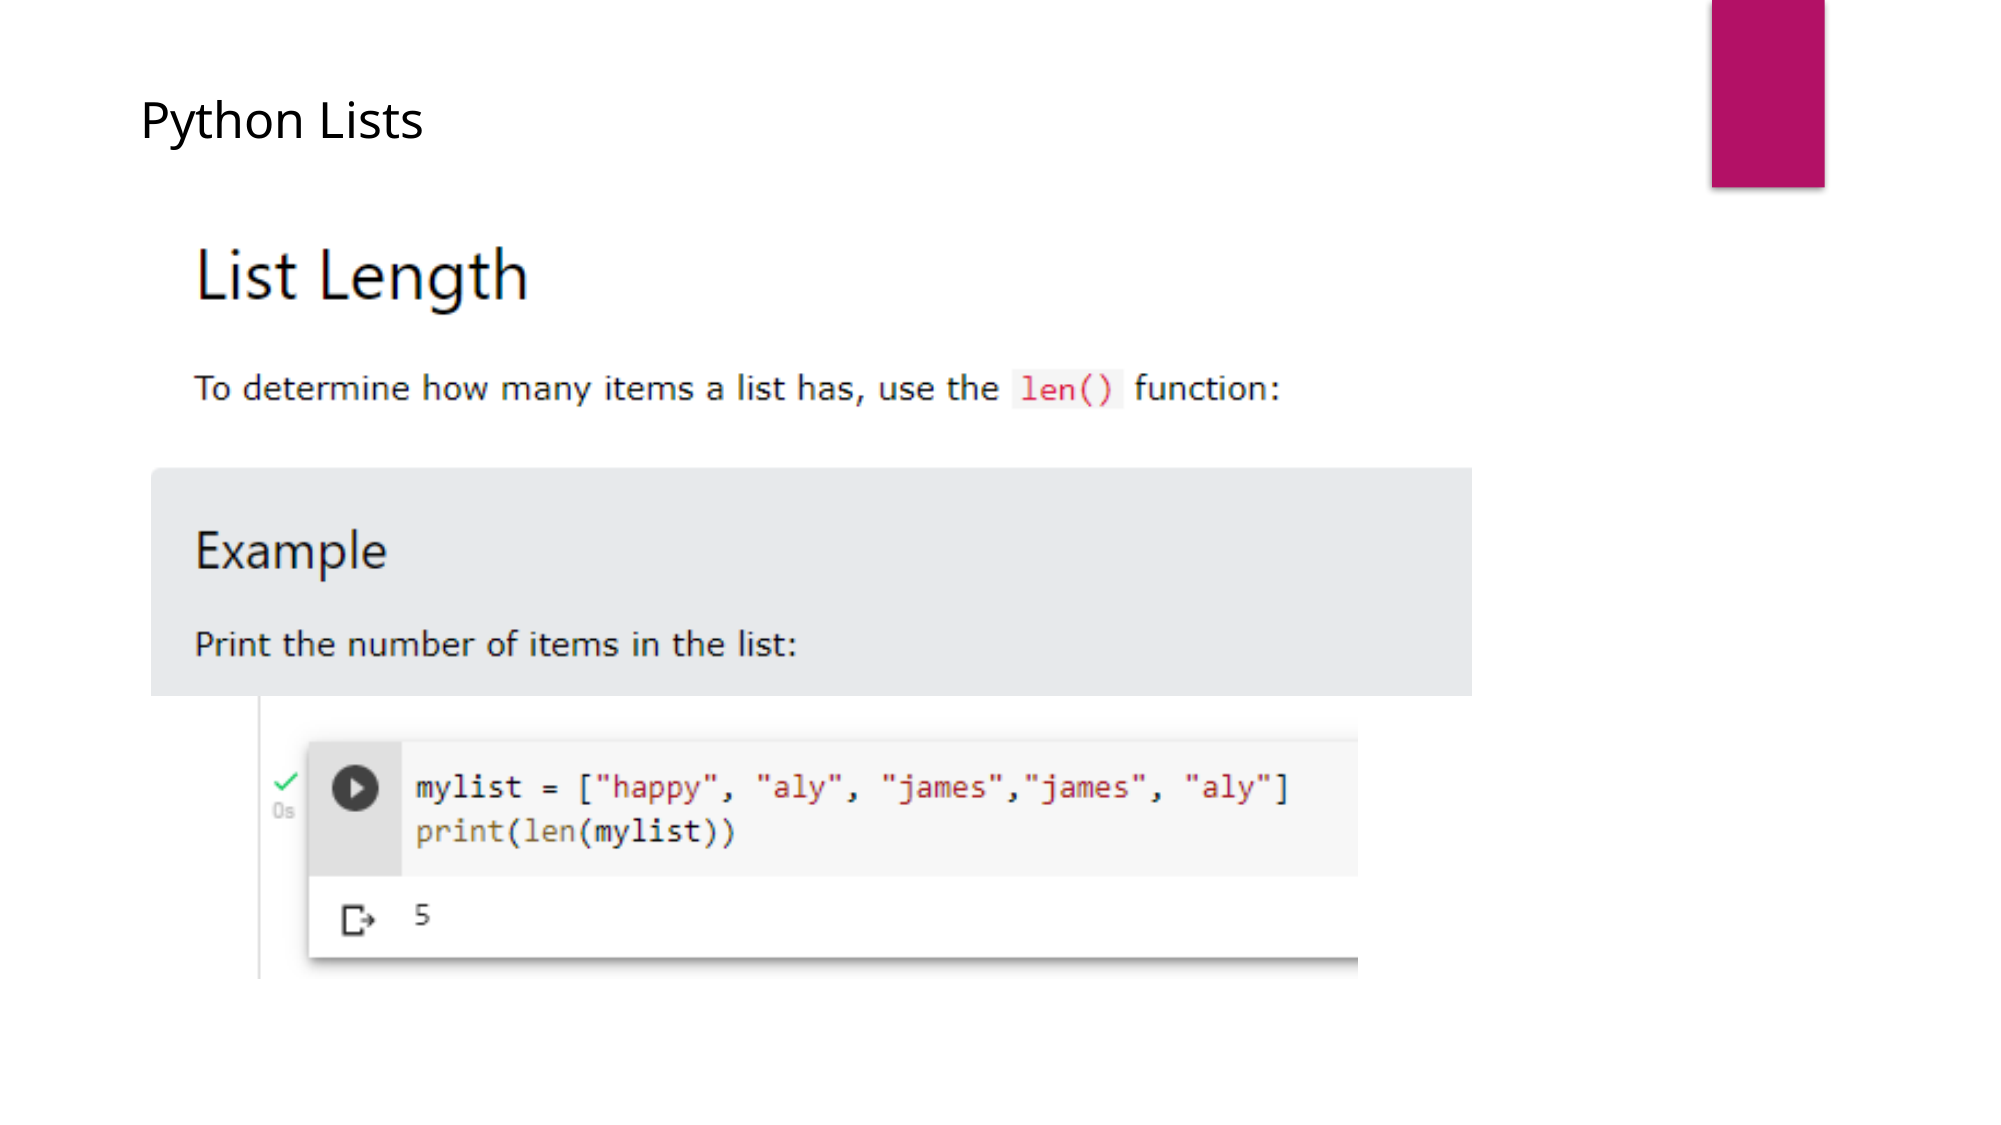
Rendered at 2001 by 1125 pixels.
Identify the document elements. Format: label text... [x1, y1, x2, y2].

picture [151, 186, 1472, 980]
text_box Python Lists [125, 81, 968, 156]
